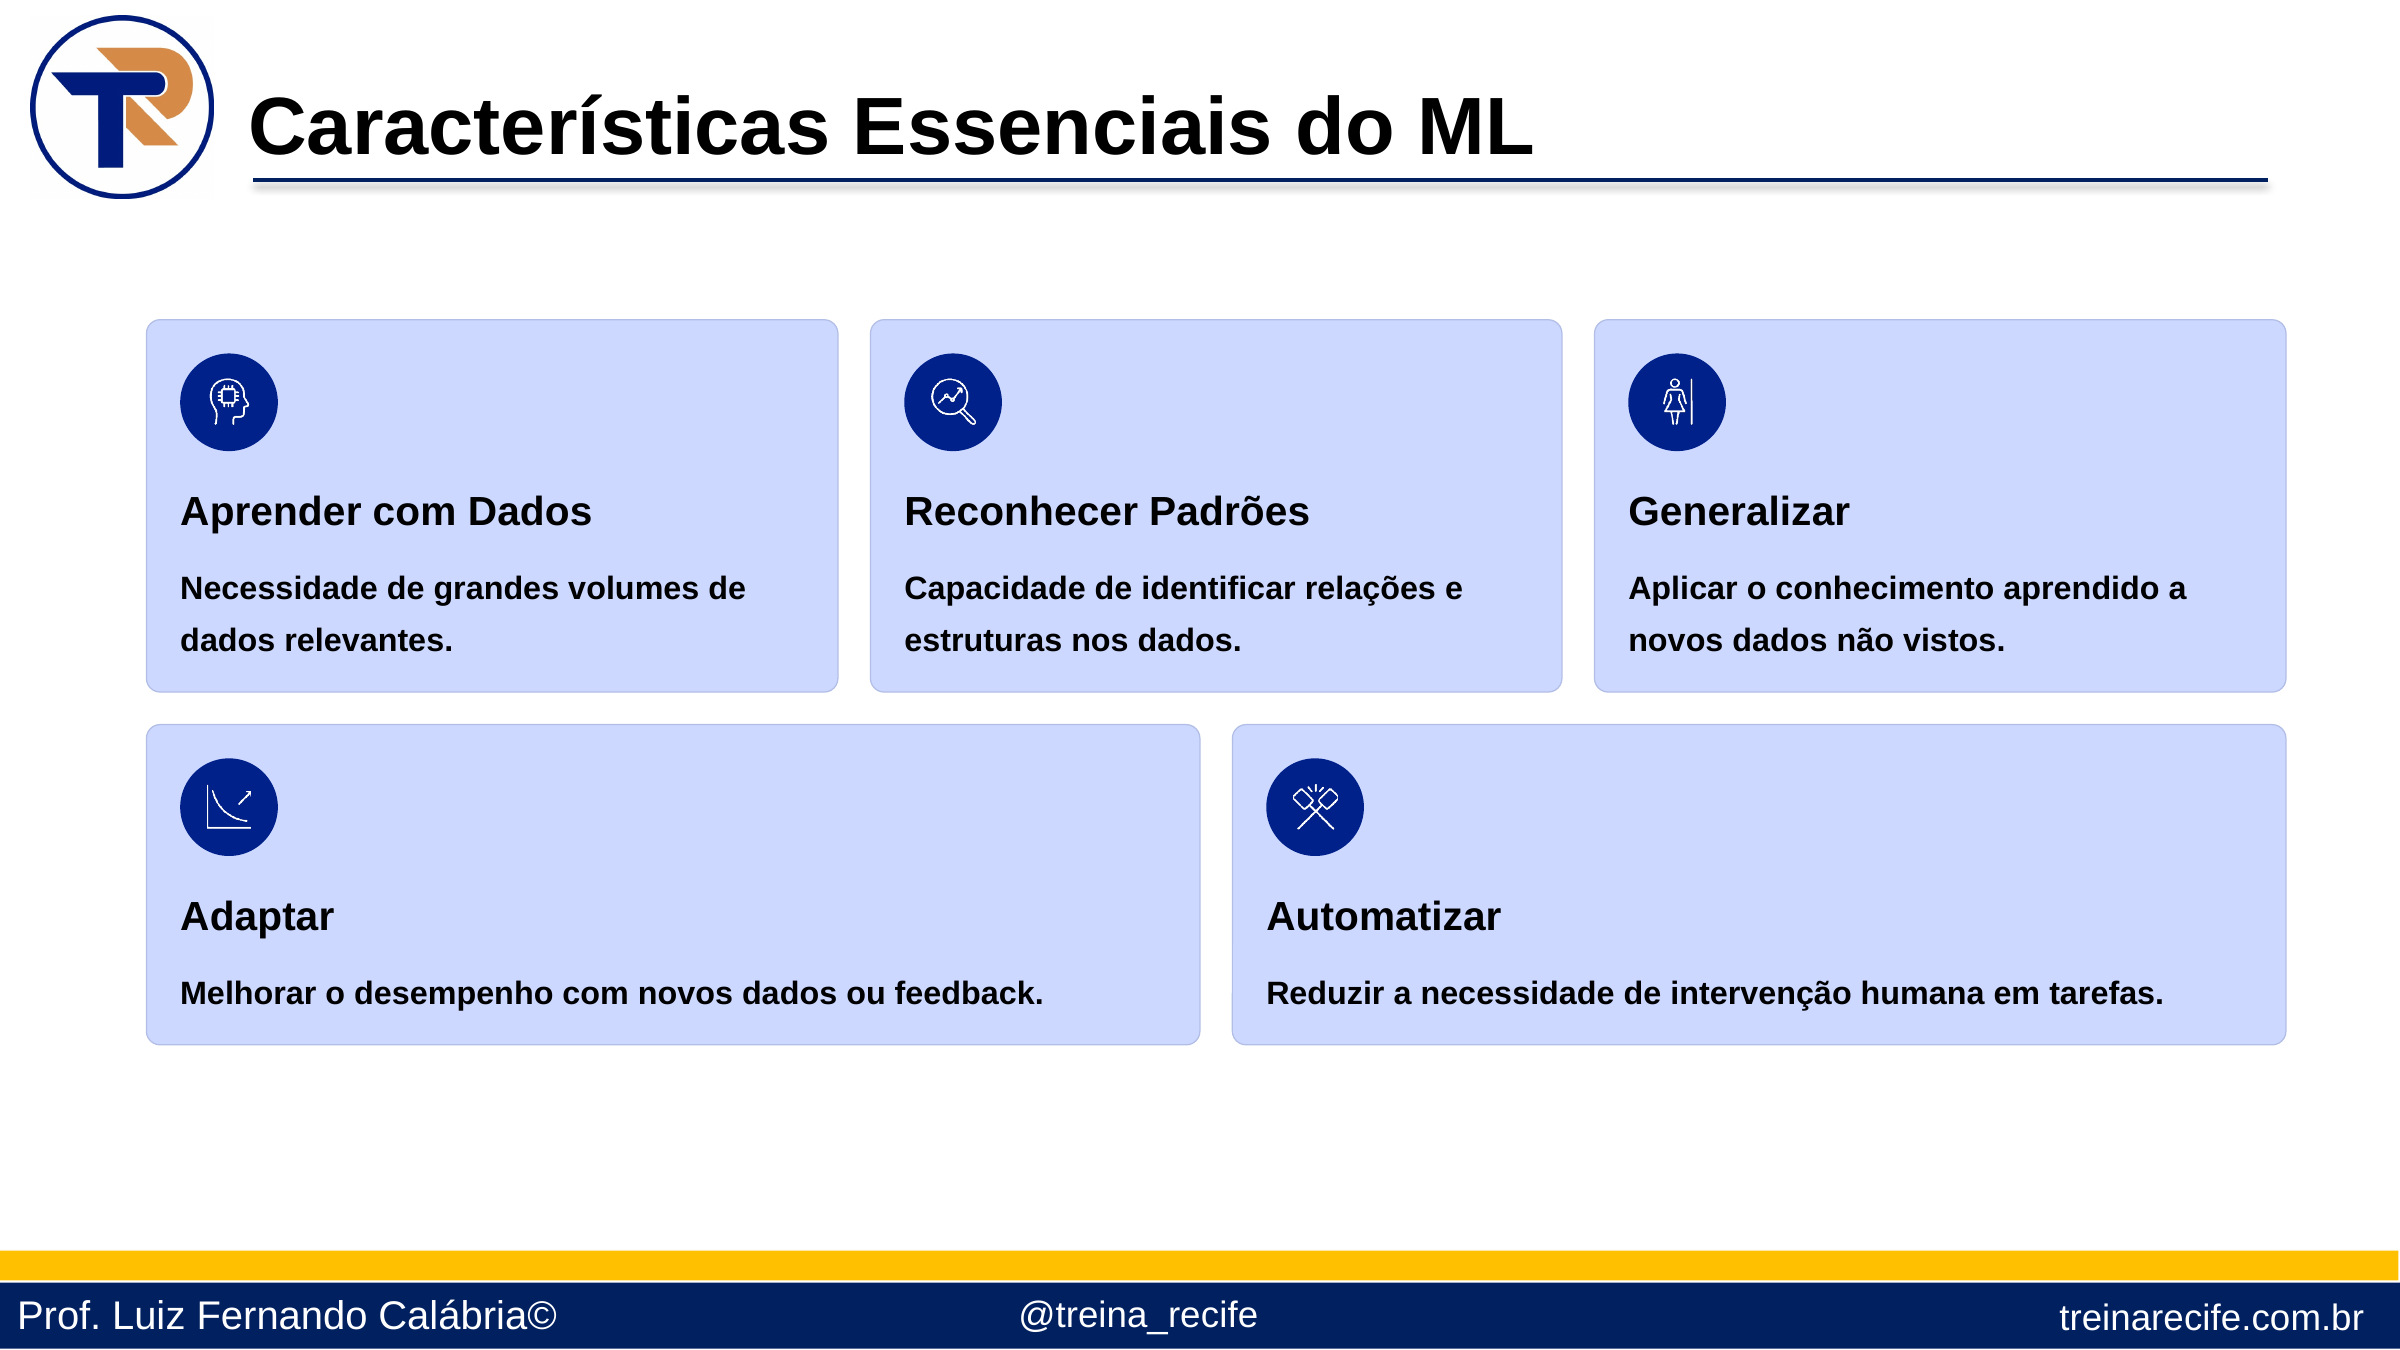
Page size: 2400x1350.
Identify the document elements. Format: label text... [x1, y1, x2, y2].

text_box Necessidade de grandes volumes de dados relevantes. [180, 554, 805, 659]
picture [206, 779, 252, 836]
text_box [1266, 758, 1364, 857]
text_box Automatizar [1266, 888, 1674, 940]
text_box [904, 353, 1002, 452]
text_box [180, 758, 278, 857]
text_box Aprender com Dados [180, 483, 588, 535]
text_box [1594, 319, 2287, 693]
text_box [146, 319, 838, 693]
text_box [180, 353, 278, 452]
picture [30, 15, 214, 199]
text_box Características Essenciais do ML [248, 69, 2288, 172]
text_box Adaptar [180, 888, 588, 940]
text_box Capacidade de identificar relações e estruturas nos dados. [904, 554, 1529, 659]
text_box Reconhecer Padrões [904, 483, 1312, 535]
text_box [1628, 353, 1726, 452]
picture [1292, 779, 1338, 836]
text_box [146, 724, 1200, 1045]
picture [930, 374, 976, 431]
text_box [1232, 724, 2286, 1045]
picture [206, 374, 252, 431]
picture [1654, 374, 1700, 431]
text_box Aplicar o conhecimento aprendido a novos dados não vistos. [1628, 554, 2253, 659]
text_box Generalizar [1628, 483, 2036, 535]
text_box Melhorar o desempenho com novos dados ou feedback. [180, 958, 1167, 1011]
text_box Reduzir a necessidade de intervenção humana em tarefas. [1266, 958, 2253, 1011]
text_box [870, 319, 1562, 693]
